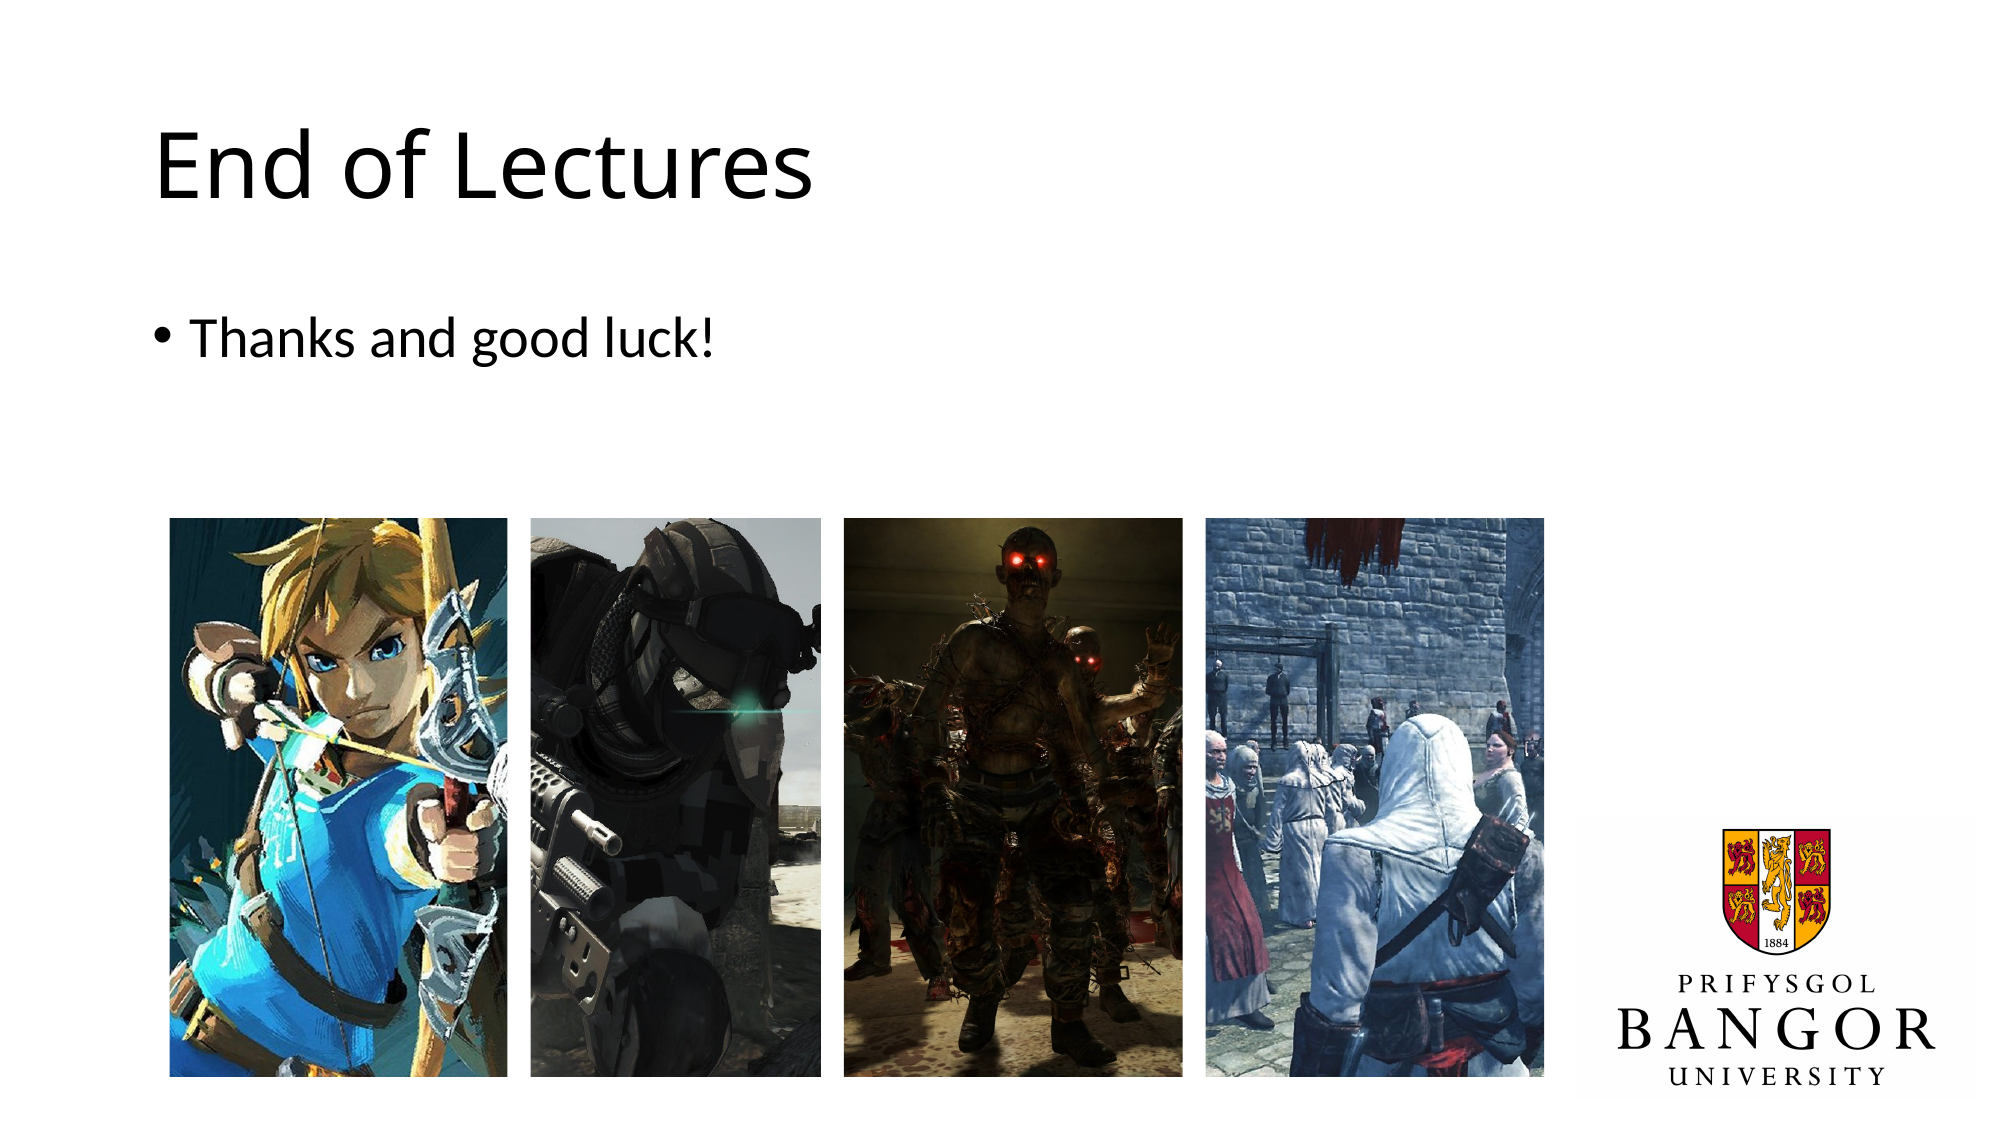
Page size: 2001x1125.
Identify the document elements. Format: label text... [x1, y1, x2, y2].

title End of Lectures [137, 59, 1863, 278]
slide_number 21 [1412, 1042, 1863, 1103]
text_box Thanks and good luck! [137, 299, 1910, 1054]
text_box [169, 518, 508, 1077]
picture [1205, 518, 1545, 1077]
picture [843, 518, 1183, 1077]
picture [530, 518, 821, 1077]
picture [1576, 815, 1977, 1099]
